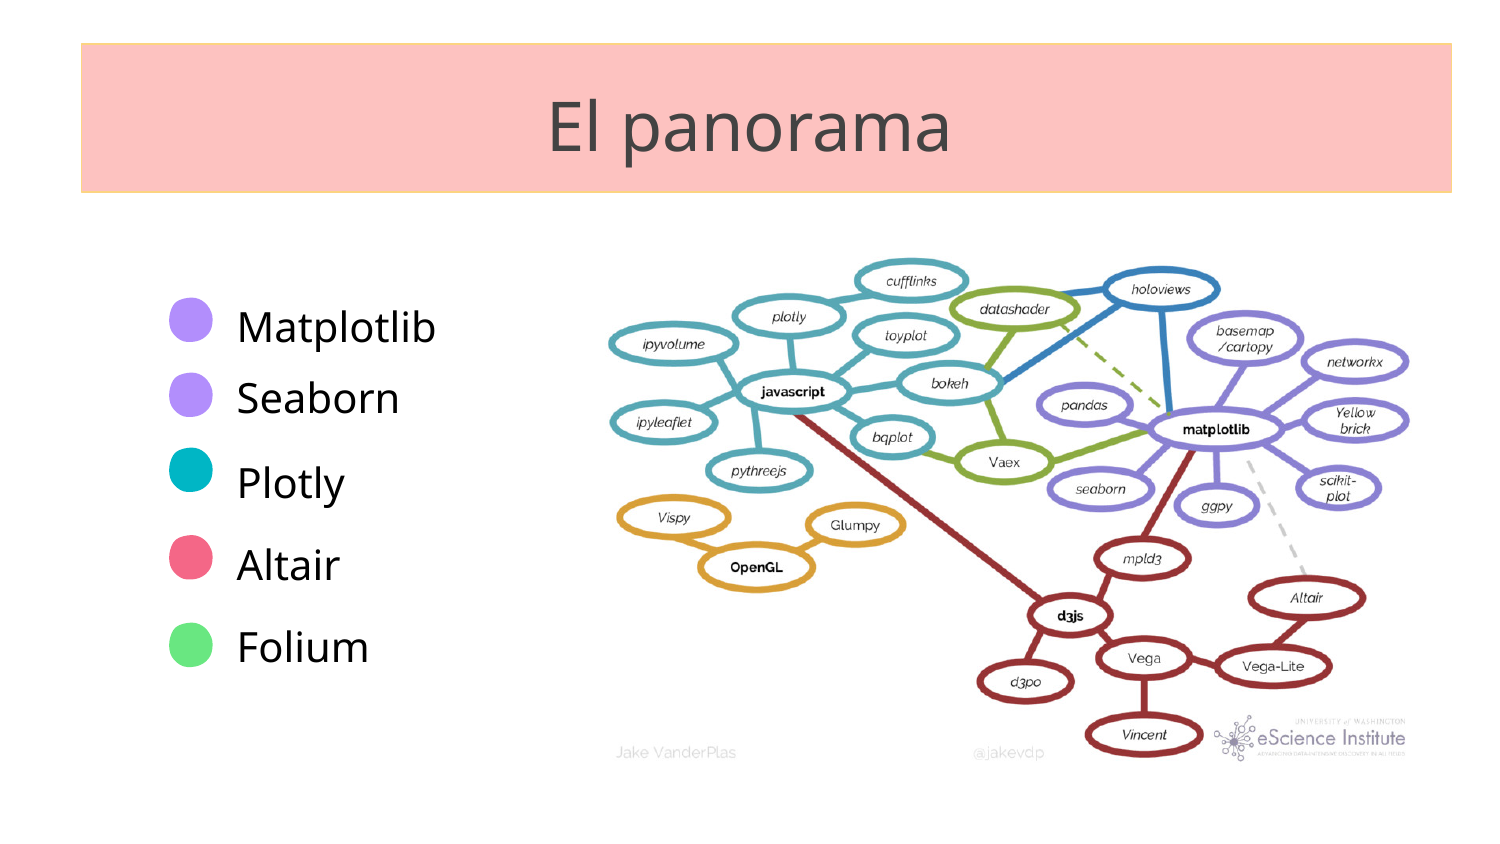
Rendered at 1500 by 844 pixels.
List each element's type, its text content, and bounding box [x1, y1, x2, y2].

text_box Seaborn [221, 368, 507, 426]
text_box Plotly [221, 453, 507, 510]
picture [605, 161, 1413, 767]
text_box Folium [221, 618, 507, 675]
text_box Matplotlib [221, 297, 507, 354]
text_box [81, 43, 1452, 193]
text_box Altair [221, 535, 507, 592]
text_box [169, 447, 213, 492]
text_box [169, 372, 213, 417]
text_box [169, 622, 213, 668]
text_box [169, 297, 213, 342]
title El panorama [75, 67, 1425, 162]
text_box [169, 535, 213, 580]
